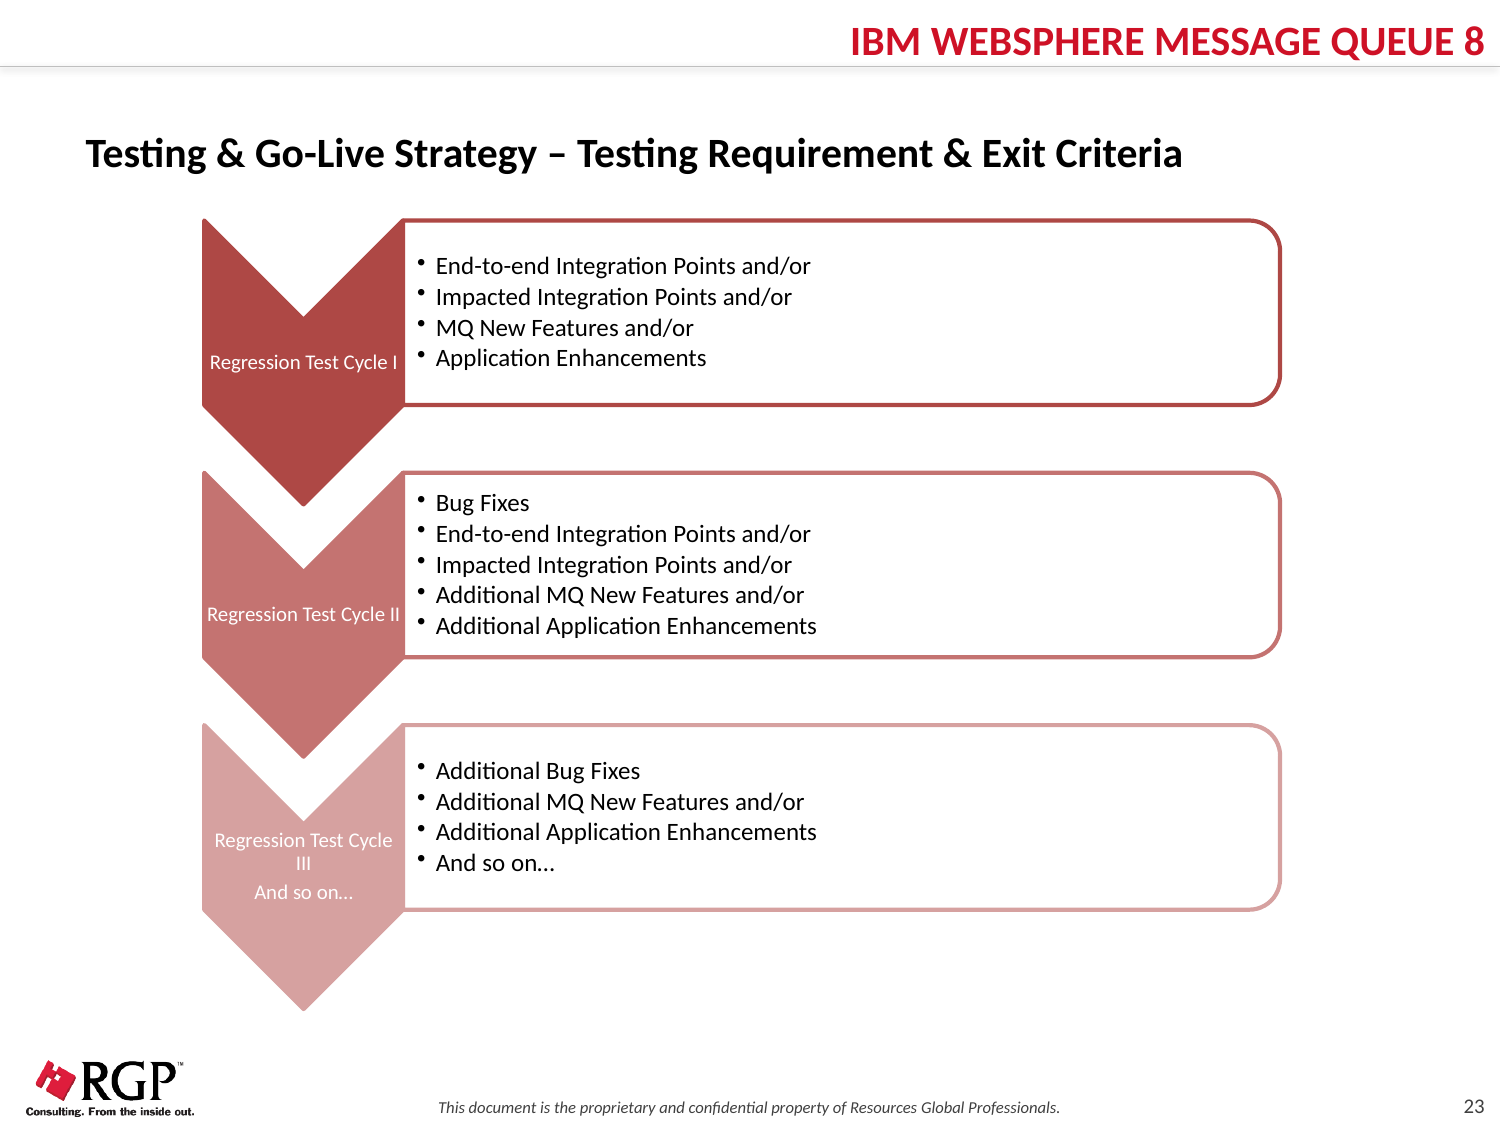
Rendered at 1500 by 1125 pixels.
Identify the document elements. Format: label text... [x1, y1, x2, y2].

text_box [203, 220, 1281, 1010]
picture [26, 1060, 194, 1117]
text_box Testing & Go-Live Strategy – Testing Requirement & Exit Criteria [70, 118, 1424, 246]
list IBM WEBSPHERE MESSAGE QUEUE 8 [601, 3, 1500, 67]
